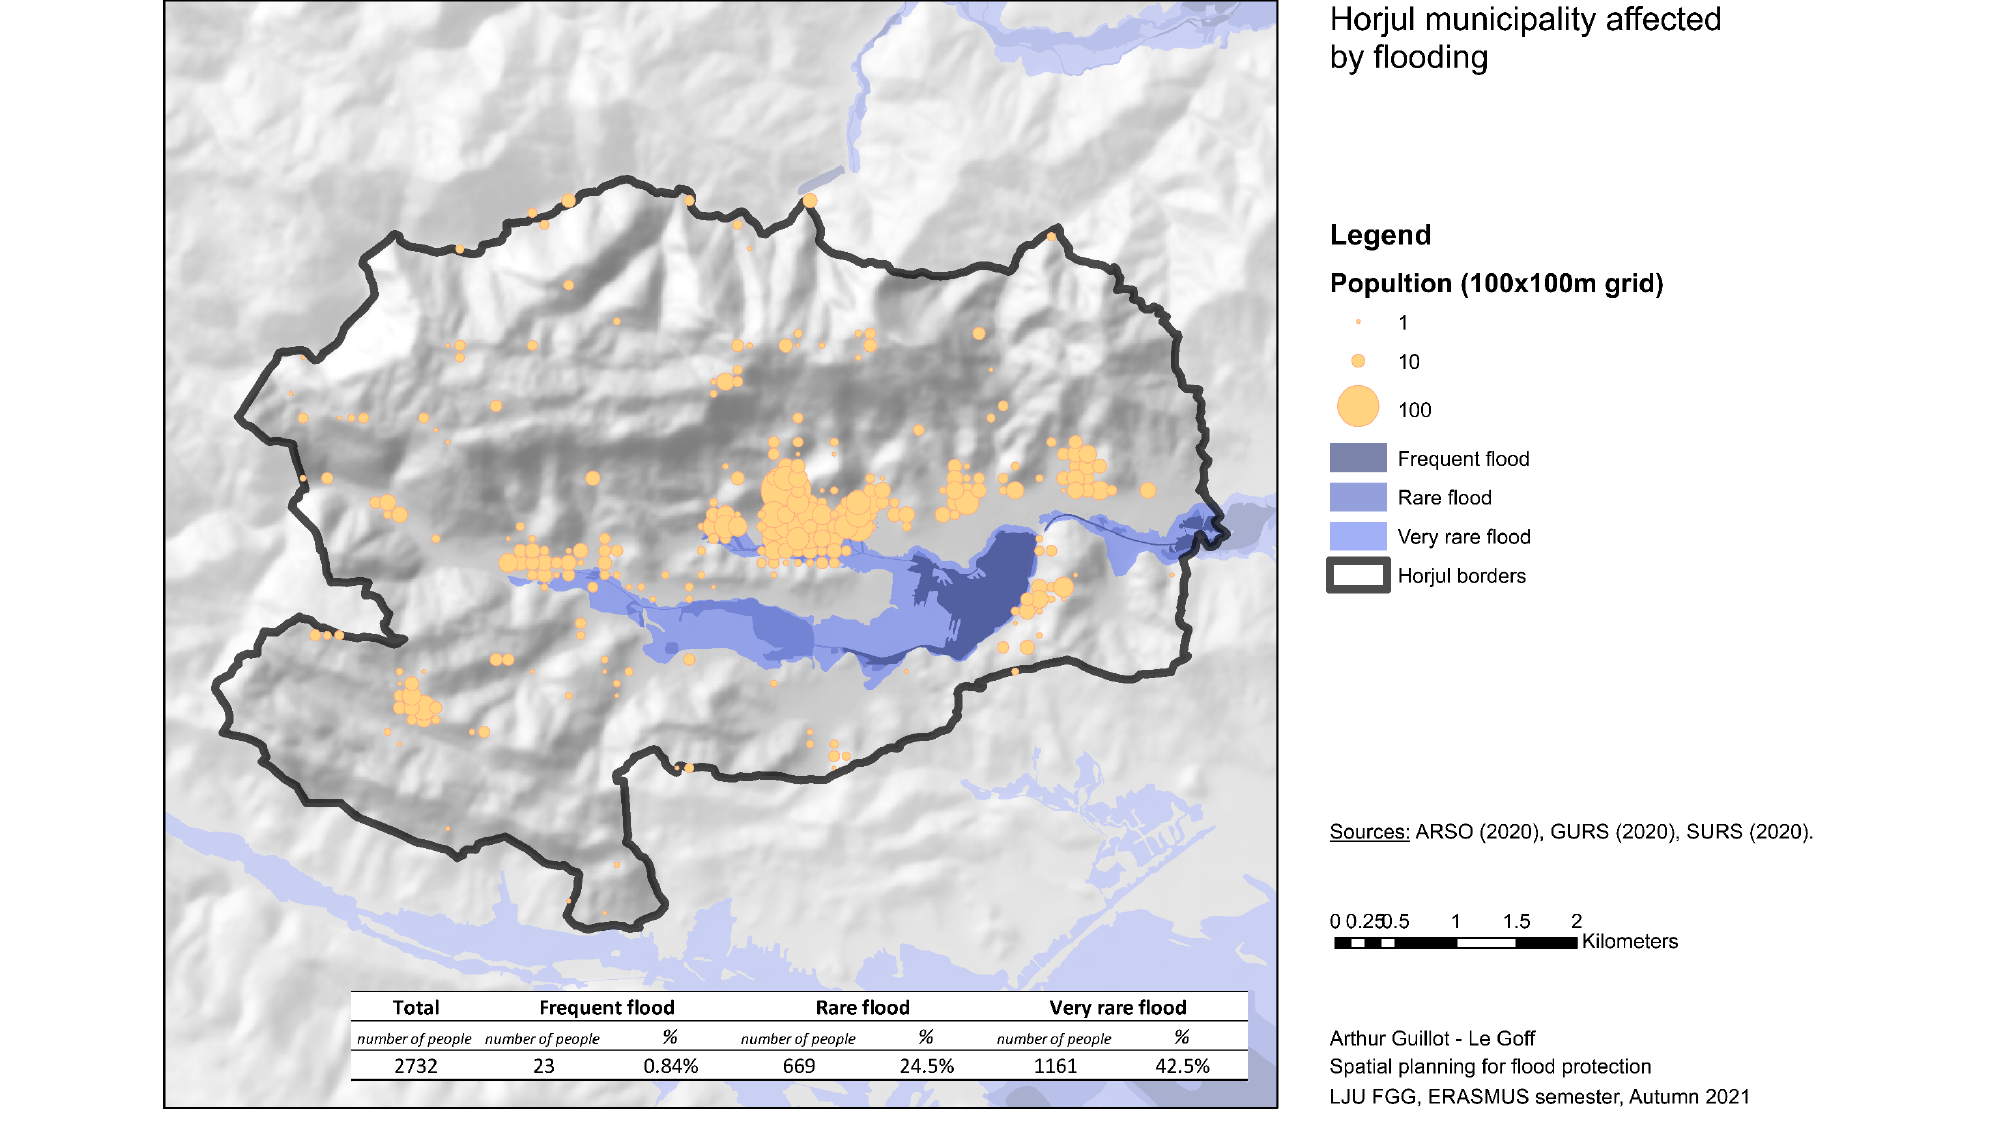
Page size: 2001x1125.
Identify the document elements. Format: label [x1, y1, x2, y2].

picture [163, 0, 1814, 1110]
